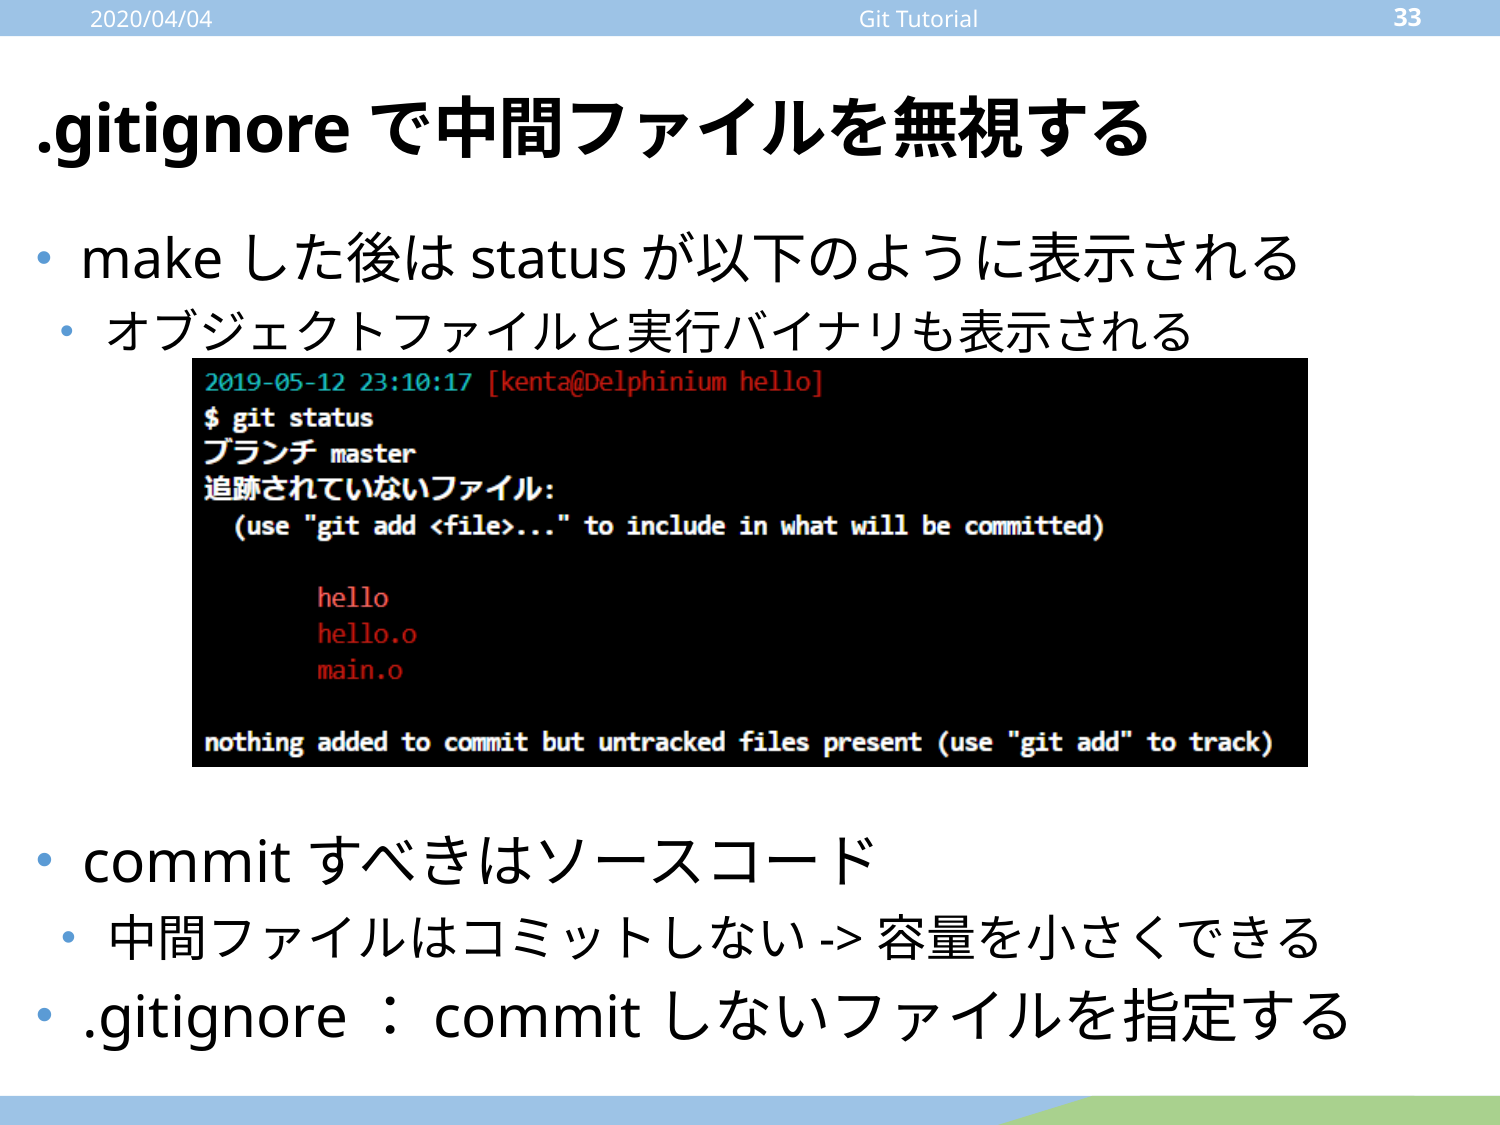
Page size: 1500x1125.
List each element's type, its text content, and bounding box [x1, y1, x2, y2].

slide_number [75, 0, 471, 36]
footer Git Tutorial [517, 0, 1321, 37]
slide_number 33 [1320, 0, 1496, 36]
text_box commitすべきはソースコード 中間ファイルはコミットしない->容量を小さくできる .gitignore：commitしないファイルを指定する [20, 816, 1483, 1091]
list makeした後はstatusが以下のように表示される オブジェクトファイルと実行バイナリも表示される [20, 216, 1483, 367]
picture [191, 358, 1308, 767]
title .gitignoreで中間ファイルを無視する [20, 68, 1483, 184]
